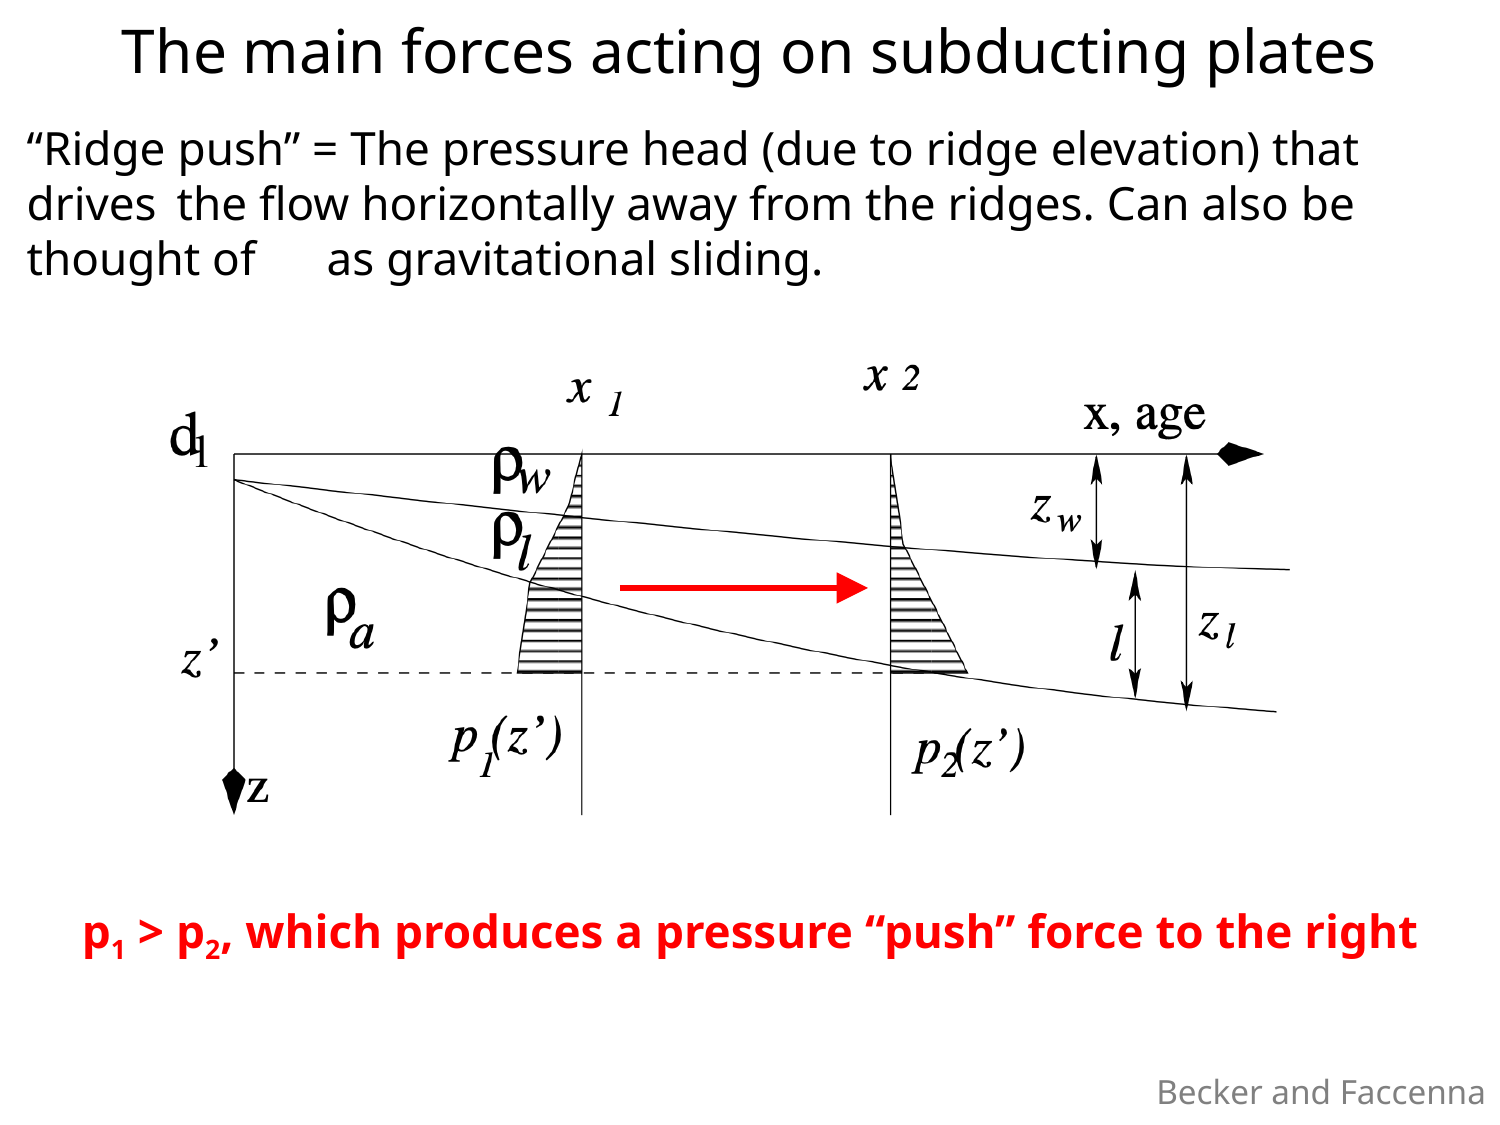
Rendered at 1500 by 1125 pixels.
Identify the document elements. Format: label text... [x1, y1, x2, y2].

picture [109, 309, 1338, 836]
text_box The main forces acting on subducting plates [0, 6, 1500, 94]
text_box p1 > p2, which produces a pressure “push” force to the right [6, 895, 1494, 1125]
text_box “Ridge push” = The pressure head (due to ridge elevation) that drives the flow horizontally away from the ridges. Can also be thought of as gravitational sliding. [11, 112, 1488, 482]
text_box Becker and Faccenna [1098, 1063, 1500, 1119]
